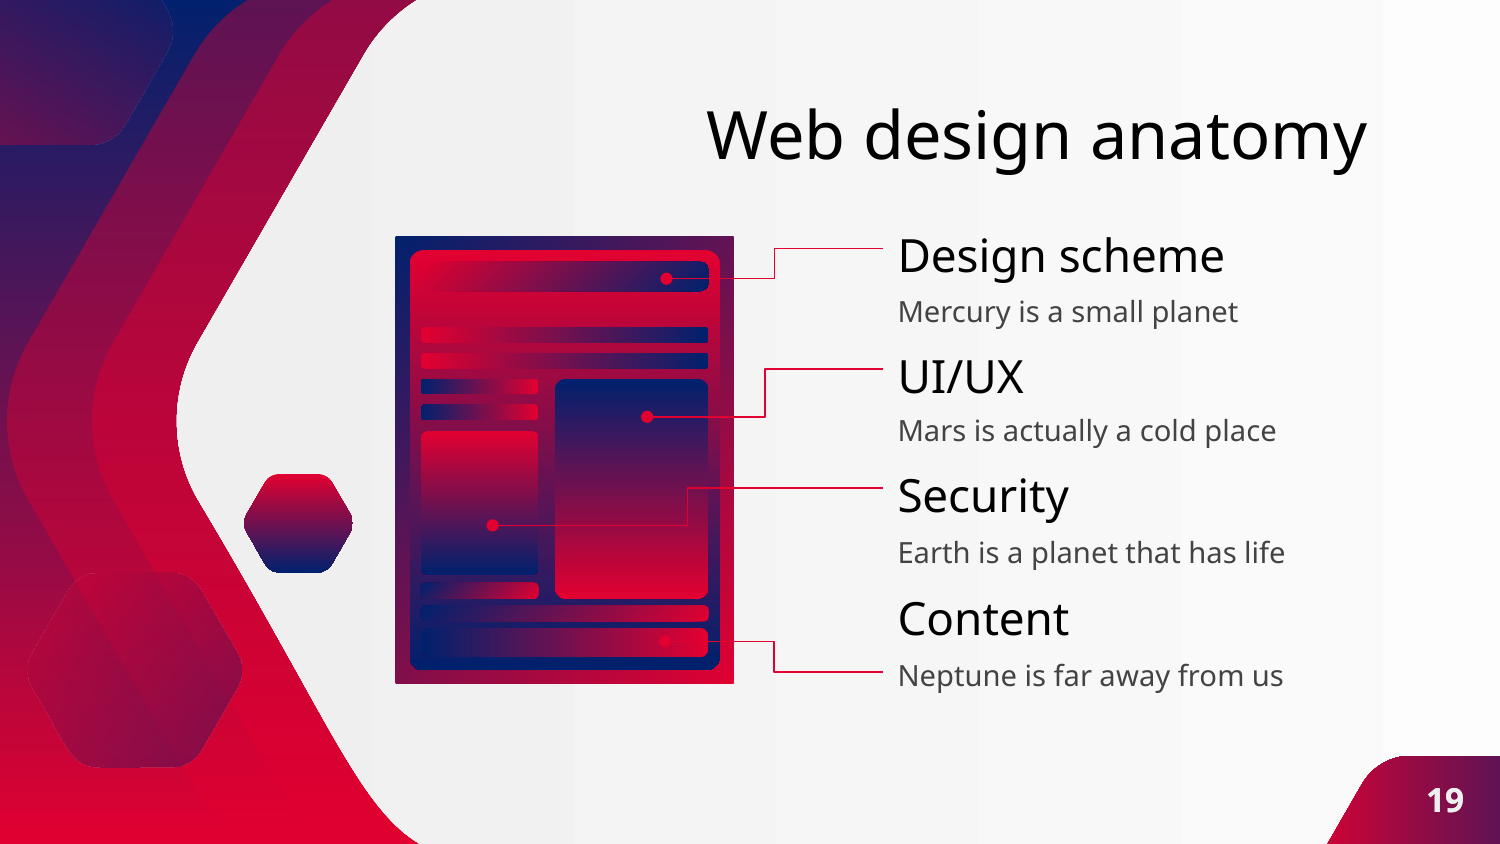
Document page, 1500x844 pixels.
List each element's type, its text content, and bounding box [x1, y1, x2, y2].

text_box Content [882, 580, 1383, 641]
text_box Mercury is a small planet [882, 278, 1383, 339]
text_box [666, 248, 883, 279]
text_box Security [882, 458, 1383, 519]
text_box Design scheme [882, 218, 1383, 278]
slide_number ‹#› [1389, 755, 1500, 844]
text_box Mars is actually a cold place [882, 397, 1383, 458]
text_box Earth is a planet that has life [882, 519, 1383, 580]
text_box Neptune is far away from us [882, 641, 1383, 703]
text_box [395, 236, 734, 685]
text_box UI/UX [882, 339, 1383, 397]
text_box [664, 640, 883, 673]
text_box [646, 368, 883, 418]
title Web design anatomy [340, 88, 1383, 177]
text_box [492, 487, 883, 526]
